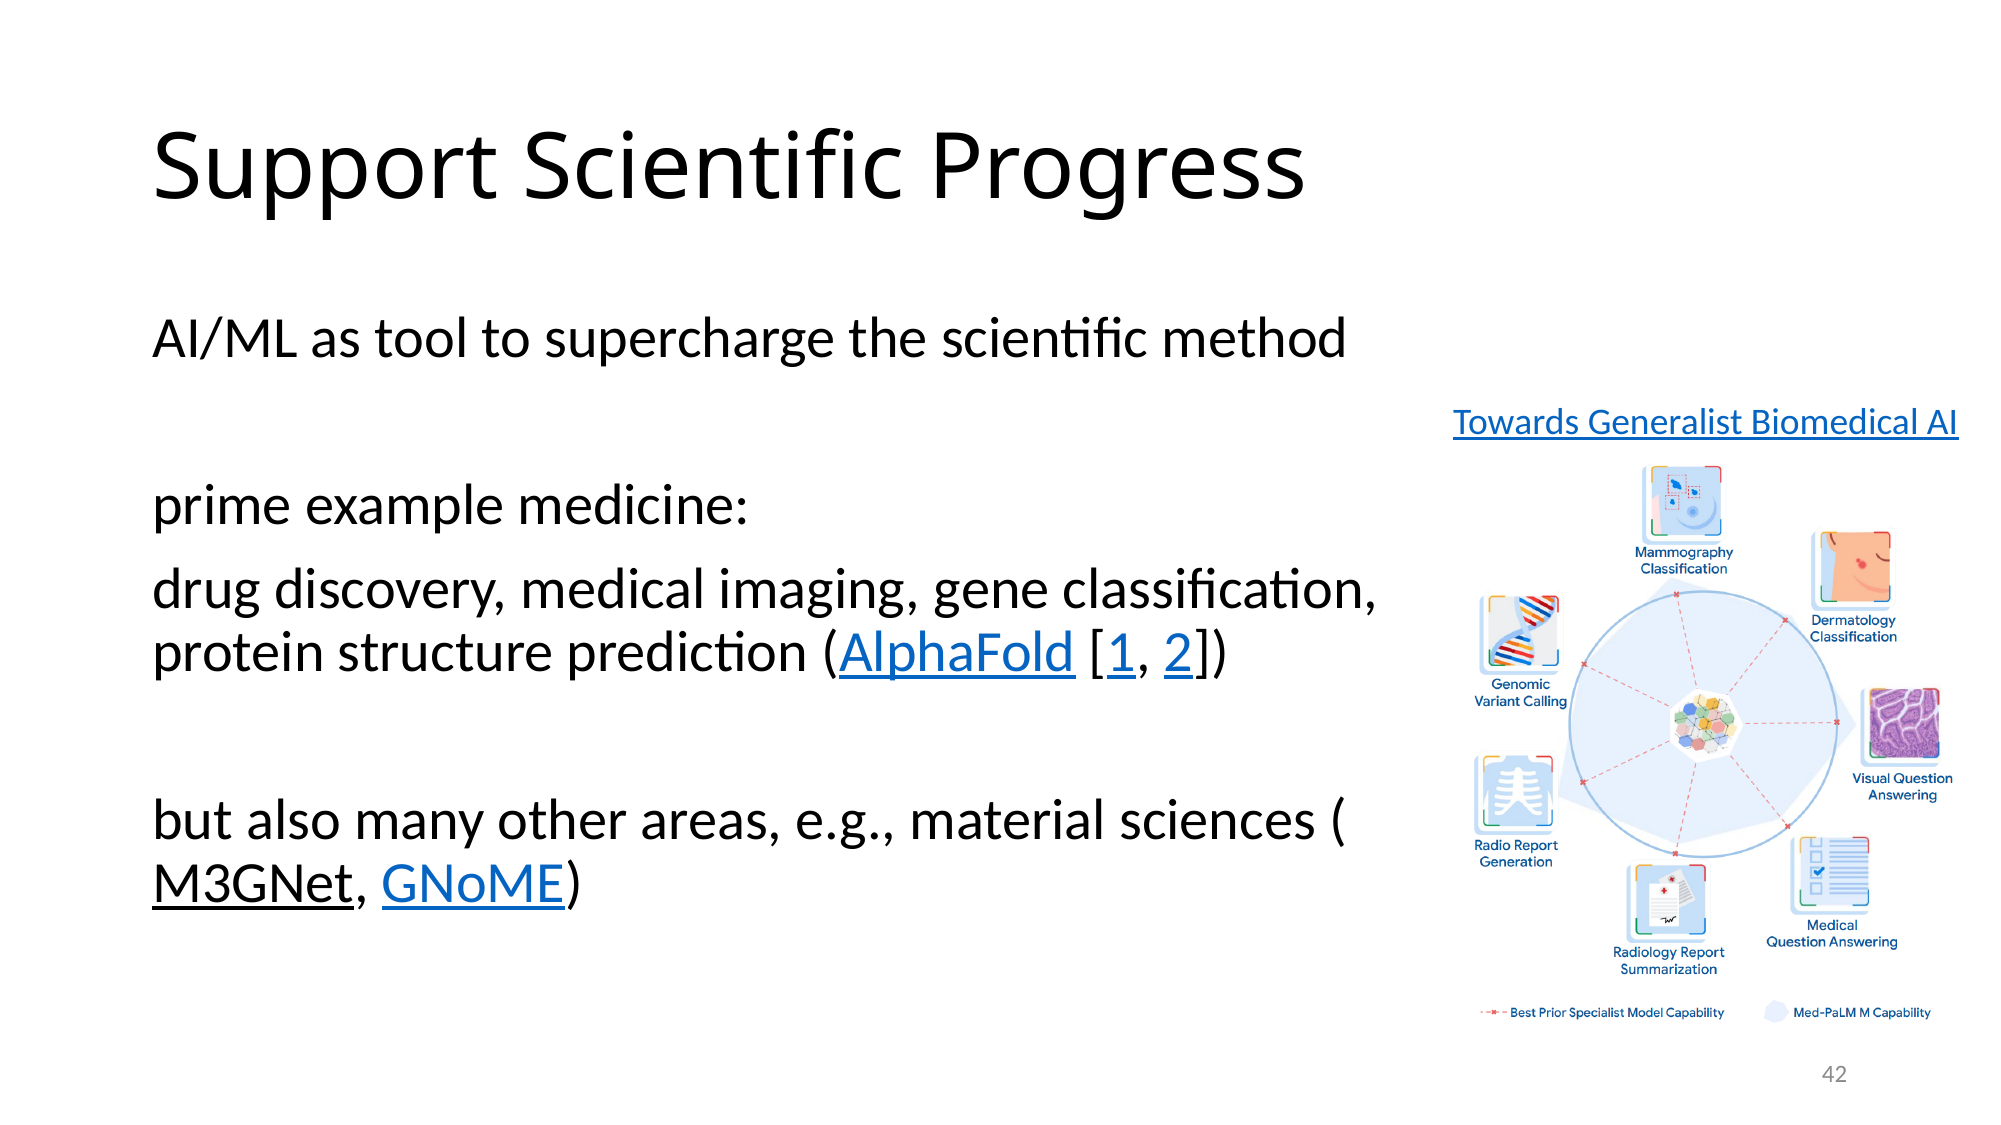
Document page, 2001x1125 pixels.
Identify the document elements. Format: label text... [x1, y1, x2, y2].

picture [1470, 465, 1954, 1028]
list AI/ML as tool to supercharge the scientific method prime example medicine: drug discovery, medical imaging, gene classification, protein structure prediction (AlphaFold [1, 2]) but also many other areas, e.g., material sciences (M3GNet, GNoME) [137, 299, 1398, 1014]
text_box Towards Generalist Biomedical AI [1438, 389, 1986, 450]
slide_number 42 [1412, 1042, 1863, 1103]
title Support Scientific Progress [137, 59, 1863, 278]
